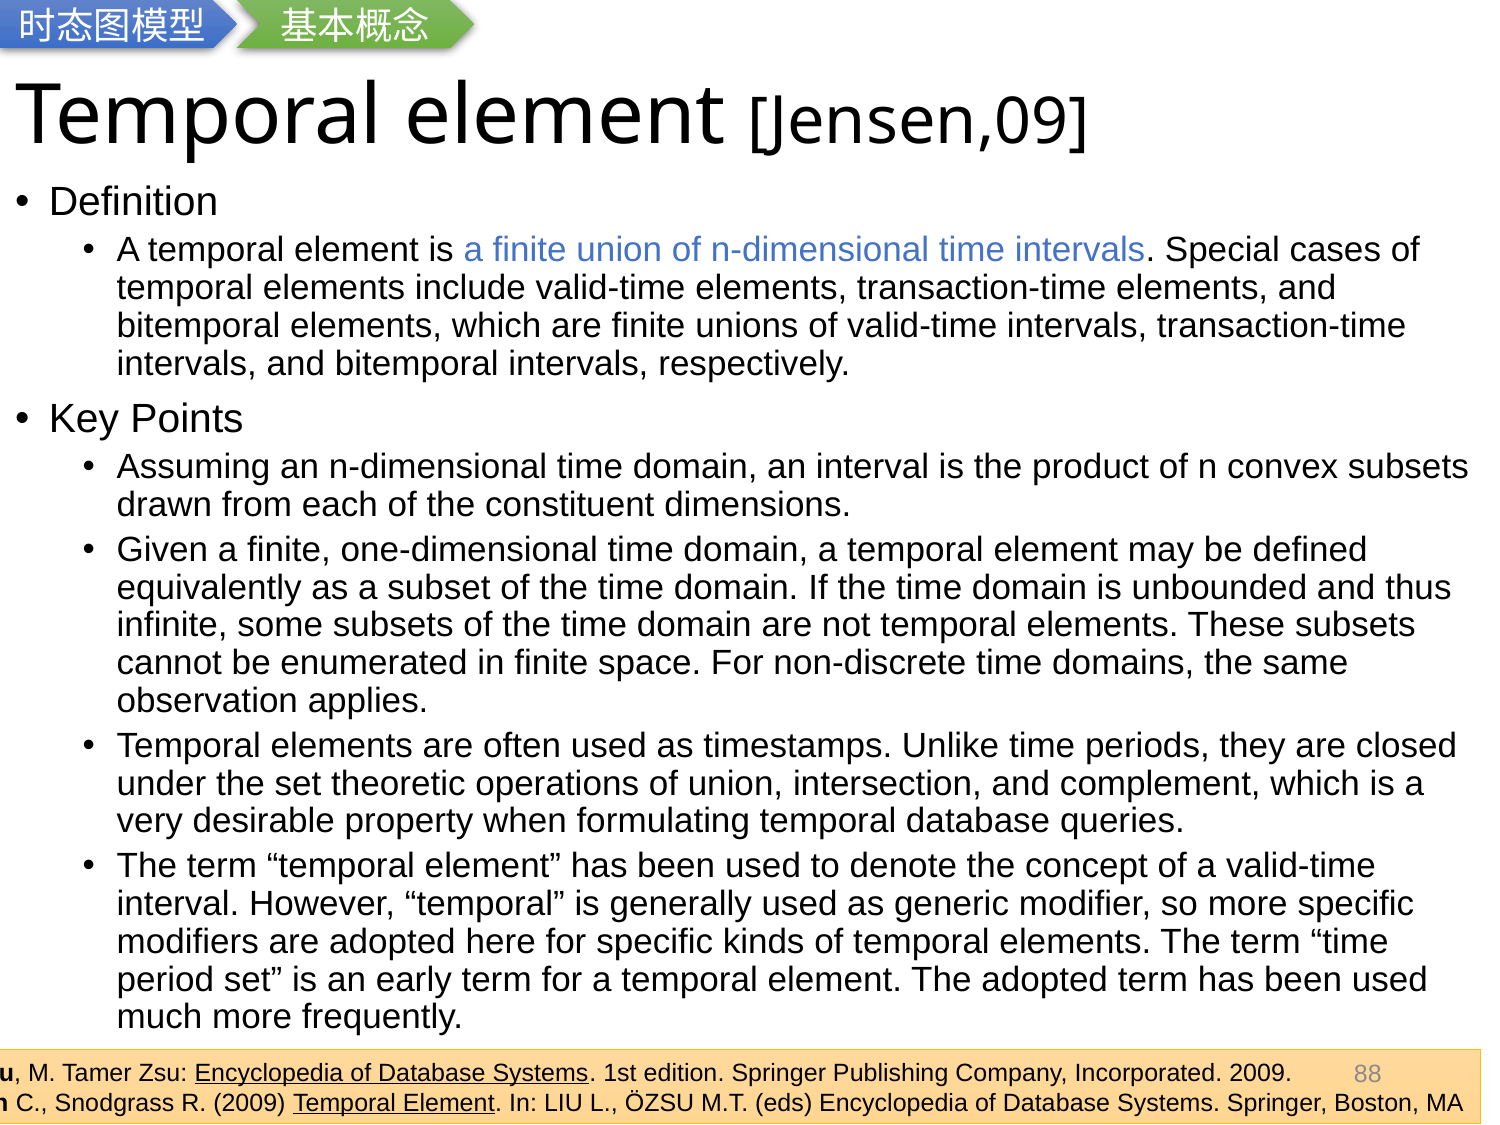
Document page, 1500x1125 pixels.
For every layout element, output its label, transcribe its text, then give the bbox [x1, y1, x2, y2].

text_box 基本概念 [236, 0, 474, 49]
text_box Ling Liu, M. Tamer Zsu: Encyclopedia of Database Systems. 1st edition. Springer Publishing Company, Incorporated. 2009. Jensen C., Snodgrass R. (2009) Temporal Element. In: LIU L., ÖZSU M.T. (eds) Encyclopedia of Database Systems. Springer, Boston, MA [0, 1049, 1481, 1124]
title Temporal element [Jensen,09] [0, 59, 1294, 172]
list Definition A temporal element is a finite union of n-dimensional time intervals. Special cases of temporal elements include valid-time elements, transaction-time elements, and bitemporal elements, which are finite unions of valid-time intervals, transaction-time intervals, and bitemporal intervals, respectively. Key Points Assuming an n-dimensional time domain, an interval is the product of n convex subsets drawn from each of the constituent dimensions. Given a finite, one-dimensional time domain, a temporal element may be defined equivalently as a subset of the time domain. If the time domain is unbounded and thus infinite, some subsets of the time domain are not temporal elements. These subsets cannot be enumerated in finite space. For non-discrete time domains, the same observation applies. Temporal elements are often used as timestamps. Unlike time periods, they are closed under the set theoretic operations of union, intersection, and complement, which is a very desirable property when formulating temporal database queries. The term “temporal element” has been used to denote the concept of a valid-time interval. However, “temporal” is generally used as generic modifier, so more specific modifiers are adopted here for specific kinds of temporal elements. The term “time period set” is an early term for a temporal element. The adopted term has been used much more frequently. [0, 172, 1500, 1050]
text_box 时态图模型 [0, 0, 237, 49]
slide_number 88 [1059, 1042, 1397, 1103]
